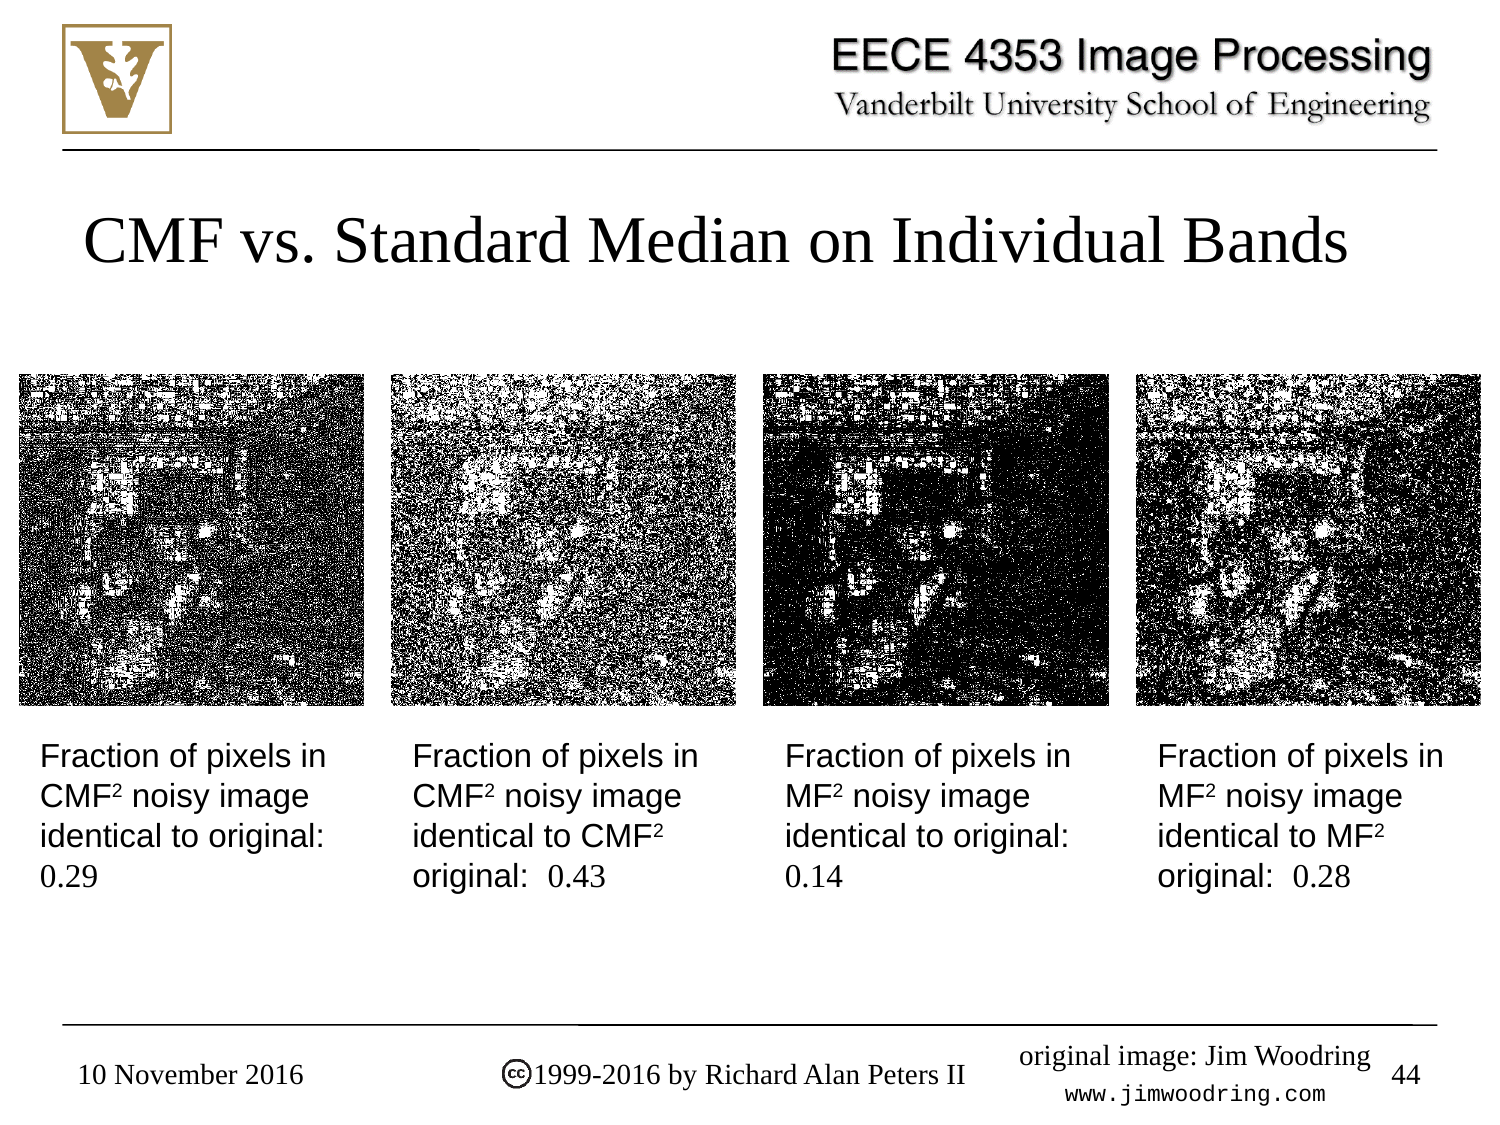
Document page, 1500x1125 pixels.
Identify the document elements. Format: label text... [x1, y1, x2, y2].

title CMF vs. Standard Median on Individual Bands [68, 176, 1410, 296]
picture [62, 24, 172, 134]
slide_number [62, 1042, 400, 1103]
slide_number 44 [1390, 1042, 1436, 1103]
text_box Fraction of pixels in MF2 noisy image identical to MF2 original: 0.28 [1143, 727, 1474, 901]
text_box Fraction of pixels in CMF2 noisy image identical to original: 0.29 [26, 727, 356, 901]
picture [391, 374, 737, 707]
picture [826, 25, 1436, 133]
footer 1999-2016 by Richard Alan Peters II [496, 1042, 1000, 1103]
text_box Fraction of pixels in MF2 noisy image identical to original: 0.14 [771, 727, 1101, 901]
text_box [1005, 1029, 1386, 1113]
picture [763, 374, 1109, 707]
picture [18, 374, 364, 707]
picture [1136, 374, 1482, 707]
text_box Fraction of pixels in CMF2 noisy image identical to CMF2 original: 0.43 [398, 727, 729, 901]
